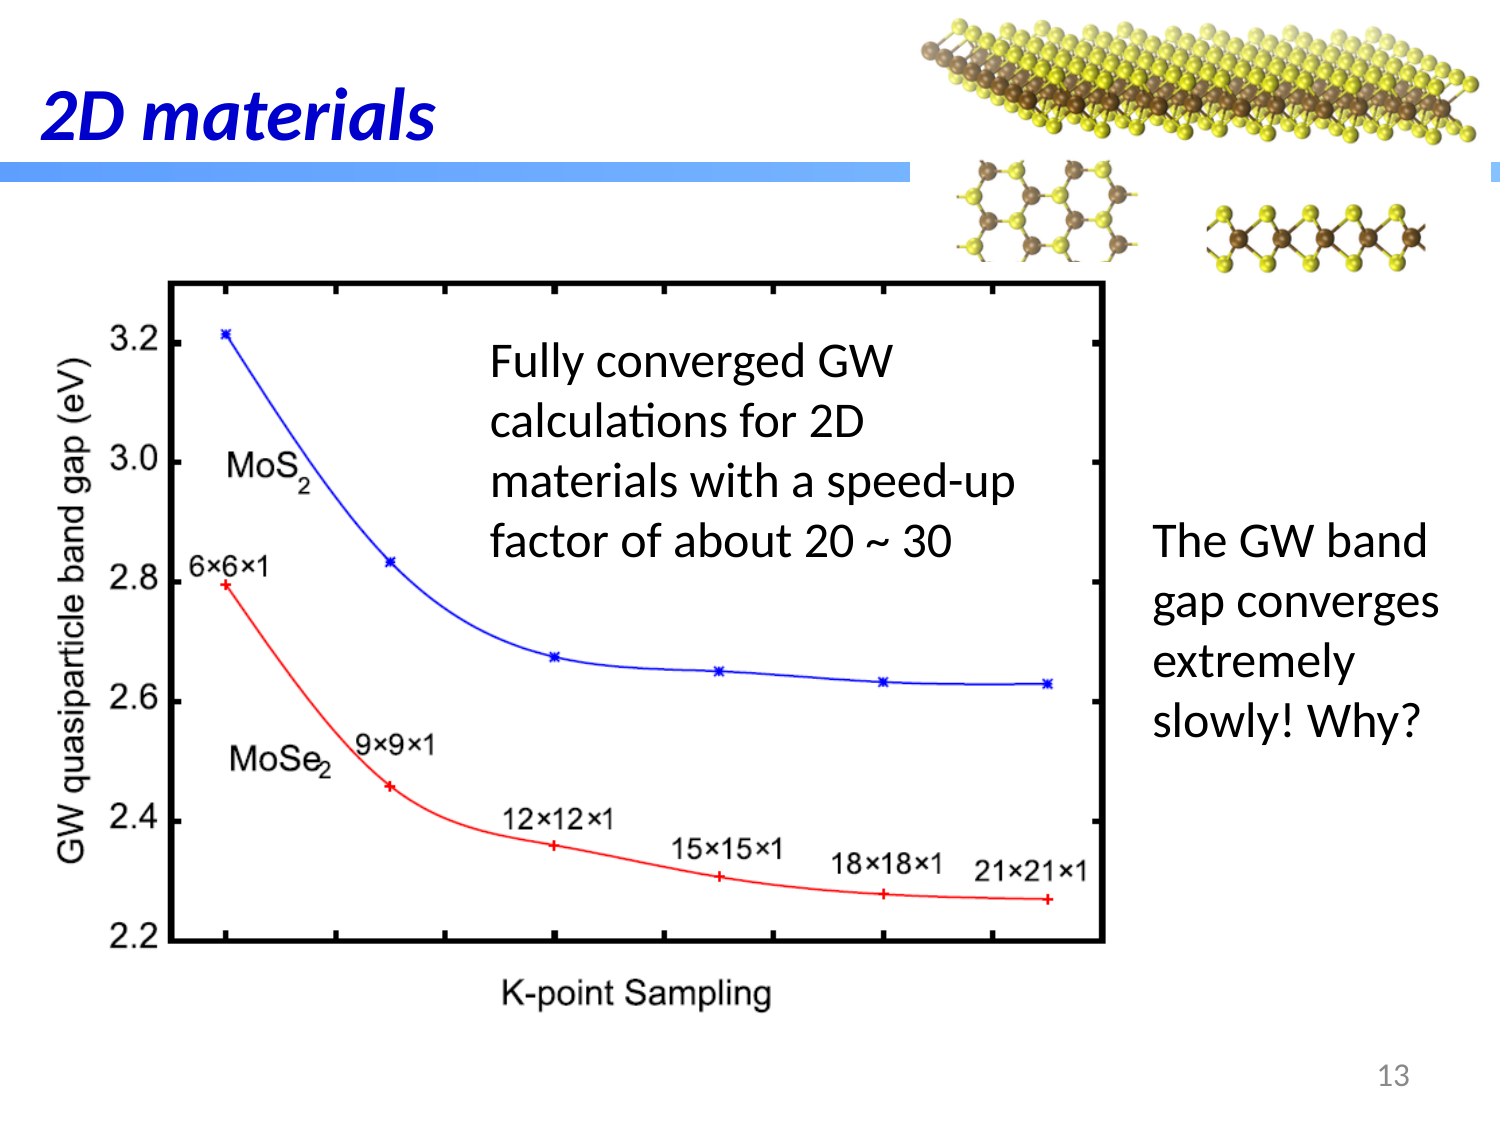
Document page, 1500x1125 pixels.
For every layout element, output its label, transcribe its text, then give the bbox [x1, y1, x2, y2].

picture [24, 4, 1491, 1030]
slide_number 13 [1074, 1042, 1425, 1103]
text_box The GW band gap converges extremely slowly! Why? [1165, 499, 1483, 755]
text_box 2D materials [24, 12, 904, 200]
text_box [1496, 160, 1500, 183]
text_box [0, 160, 24, 183]
